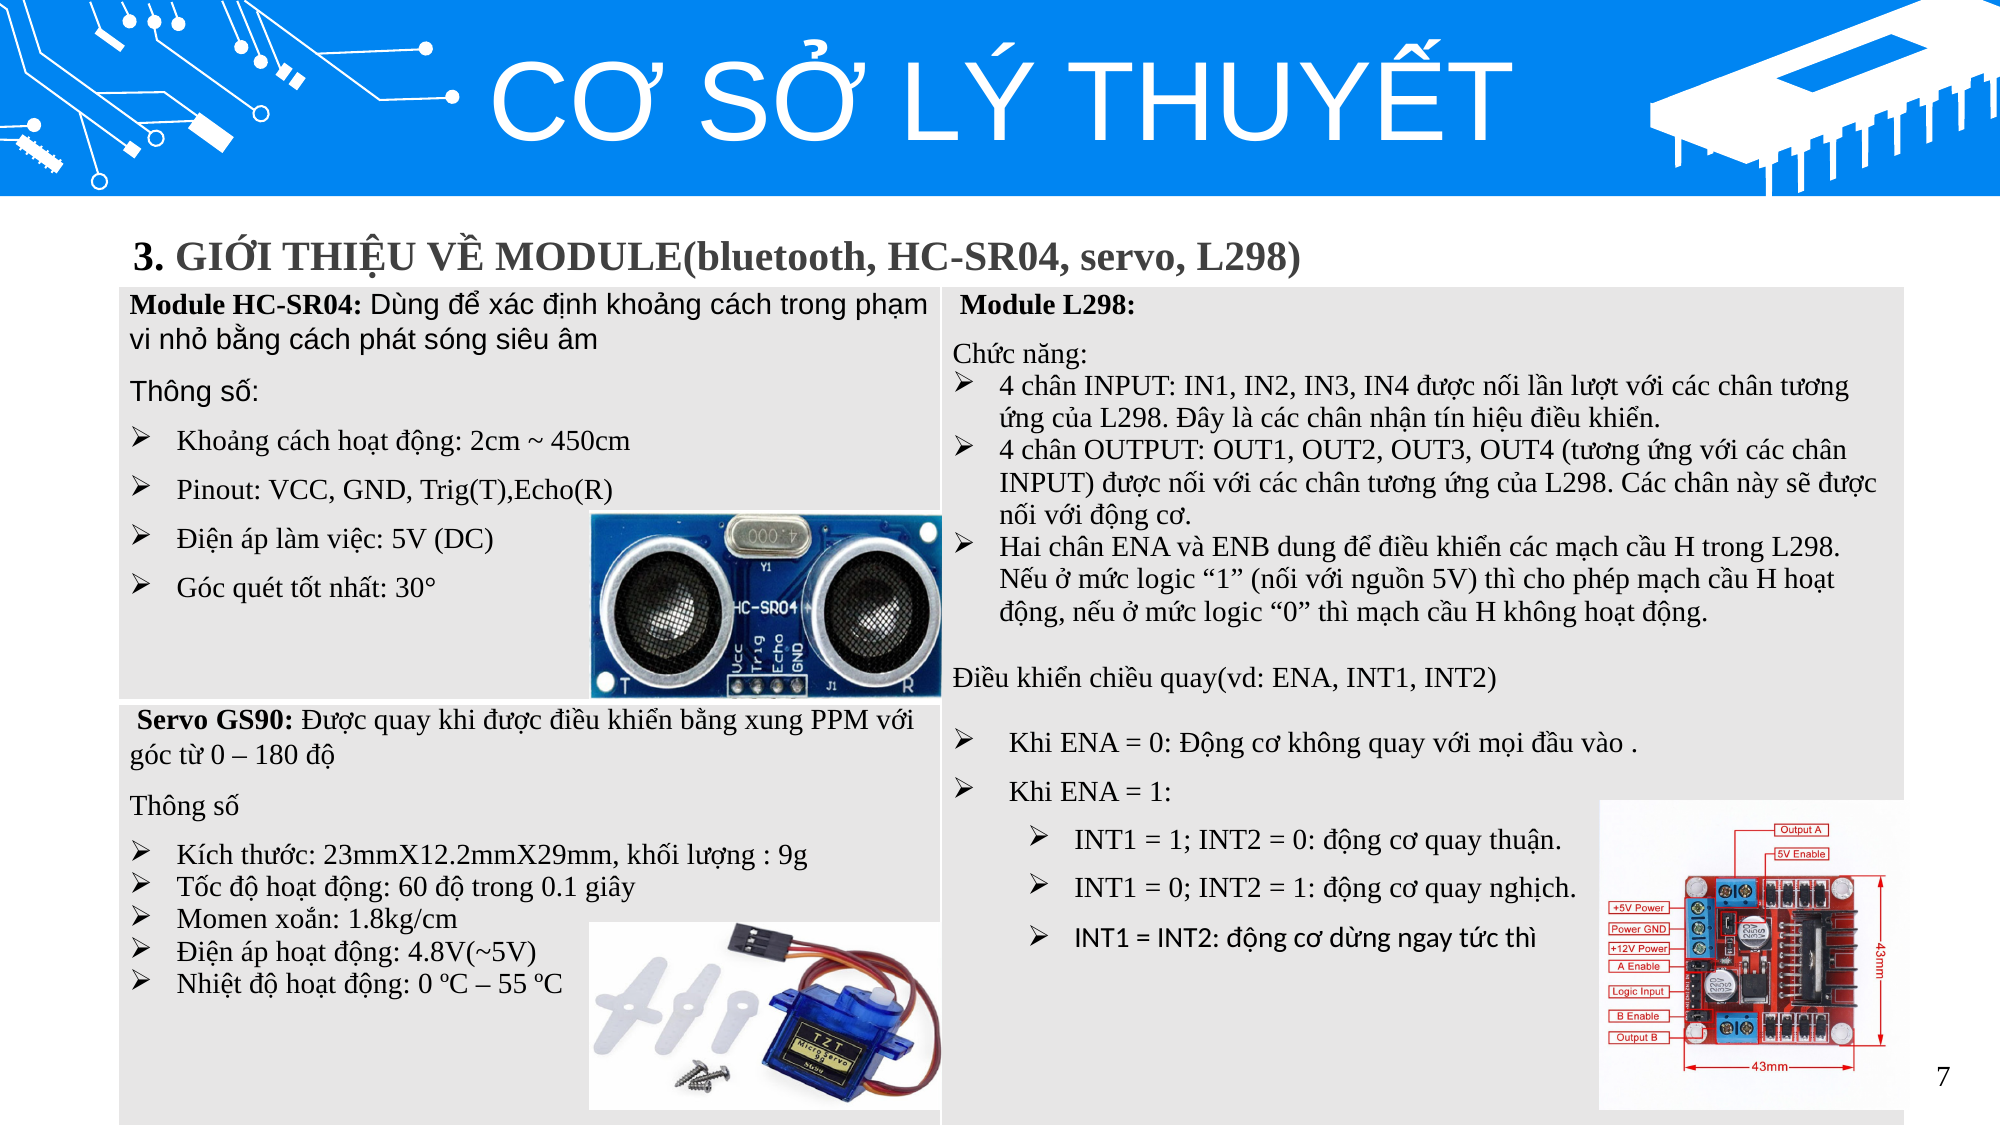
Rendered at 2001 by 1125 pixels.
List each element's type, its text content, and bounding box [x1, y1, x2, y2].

table_header Module HC-SR04: Dùng để xác định khoảng cách trong phạm vi nhỏ bằng cách phát sóng siêu âm Thông số: Khoảng cách hoạt động: 2cm ~ 450cm Pinout: VCC, GND, Trig(T),Echo(R) Điện áp làm việc: 5V (DC) Góc quét tốt nhất: 30° [119, 287, 940, 699]
picture [589, 510, 942, 699]
text_box 7 [1910, 1050, 1966, 1110]
text_box 3. GIỚI THIỆU VỀ MODULE(bluetooth, HC-SR04, servo, L298) [118, 221, 1413, 285]
table_header Module L298: Chức năng: 4 chân INPUT: IN1, IN2, IN3, IN4 được nối lần lượt với các chân tương ứng của L298. Đây là các chân nhận tín hiệu điều khiển. 4 chân OUTPUT: OUT1, OUT2, OUT3, OUT4 (tương ứng với các chân INPUT) được nối với các chân tương ứng của L298. Các chân này sẽ được nối với động cơ. Hai chân ENA và ENB dung để điều khiển các mạch cầu H trong L298. Nếu ở mức logic “1” (nối với nguồn 5V) thì cho phép mạch cầu H hoạt động, nếu ở mức logic “0” thì mạch cầu H không hoạt động. Điều khiển chiều quay(vd: ENA, INT1, INT2) Khi ENA = 0: Động cơ không quay với mọi đầu vào . Khi ENA = 1: INT1 = 1; INT2 = 0: động cơ quay thuận. INT1 = 0; INT2 = 1: động cơ quay nghịch. INT1 = INT2: động cơ dừng ngay tức thì [942, 287, 1904, 1125]
picture [1598, 800, 1910, 1110]
list CƠ SỞ LÝ THUYẾT [53, 44, 1952, 164]
table_cell Servo GS90: Được quay khi được điều khiển bằng xung PPM với góc từ 0 – 180 độ Thông số Kích thước: 23mmX12.2mmX29mm, khối lượng : 9g Tốc độ hoạt động: 60 độ trong 0.1 giây Momen xoắn: 1.8kg/cm Điện áp hoạt động: 4.8V(~5V) Nhiệt độ hoạt động: 0 ºC – 55 ºC [119, 705, 940, 1125]
picture [589, 922, 942, 1111]
